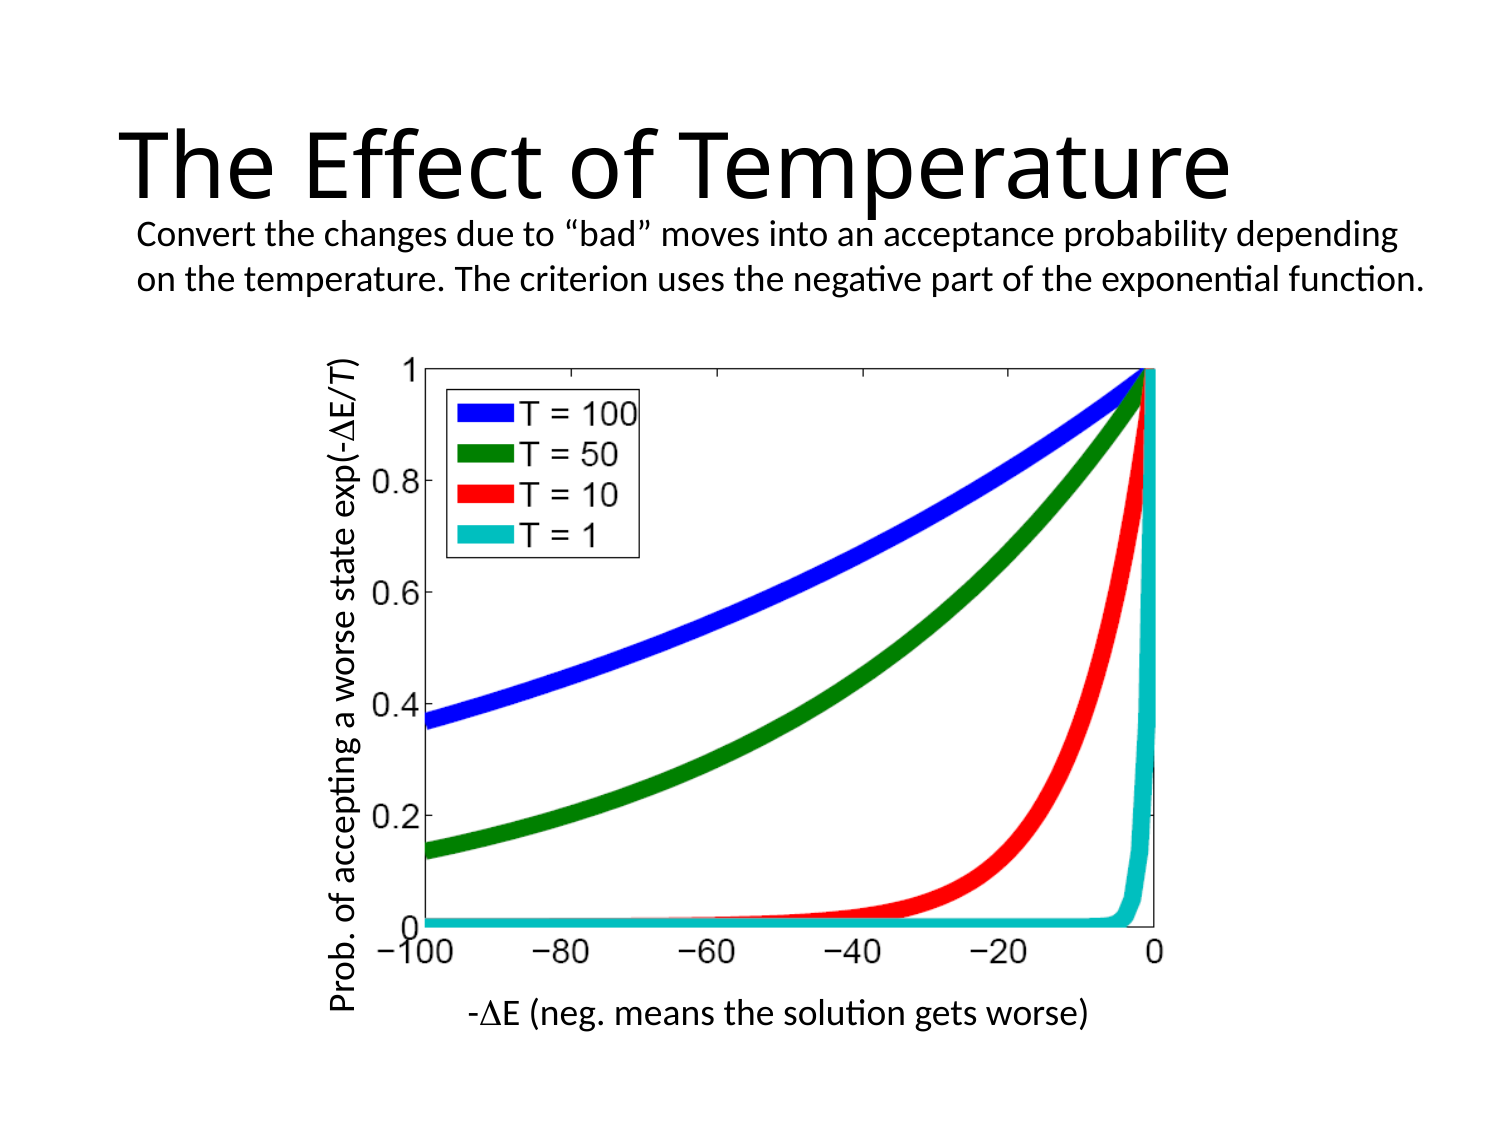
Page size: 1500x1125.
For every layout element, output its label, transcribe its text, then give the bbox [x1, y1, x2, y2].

text_box Convert the changes due to “bad” moves into an acceptance probability depending on the temperature. The criterion uses the negative part of the exponential function. [121, 201, 1442, 306]
title The Effect of Temperature [103, 59, 1397, 278]
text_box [309, 324, 1191, 1038]
